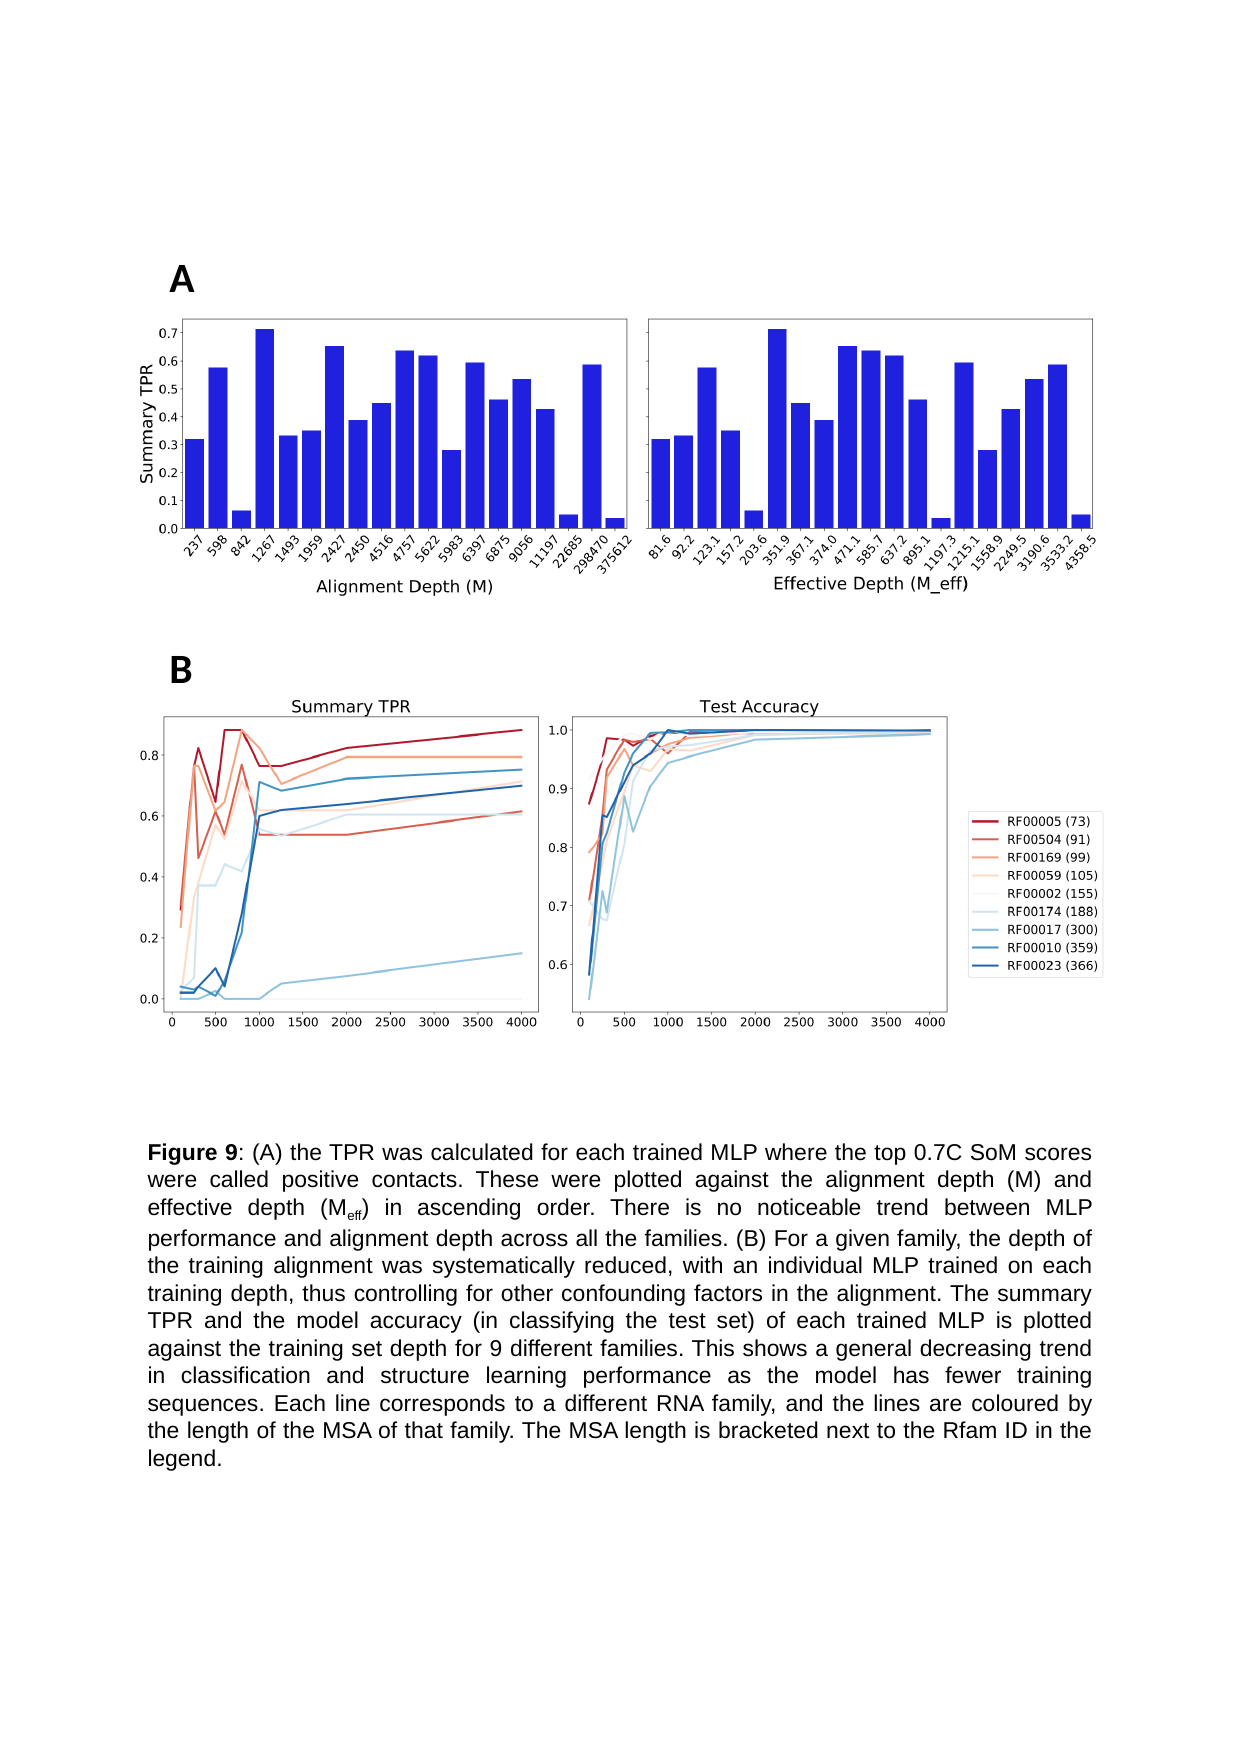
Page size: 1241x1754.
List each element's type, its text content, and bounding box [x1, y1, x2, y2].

text_box Figure 9: (A) the TPR was calculated for each trained MLP where the top 0.7C SoM scores were called positive contacts. These were plotted against the alignment depth (M) and effective depth (Meff) in ascending order. There is no noticeable trend between MLP performance and alignment depth across all the families. (B) For a given family, the depth of the training alignment was systematically reduced, with an individual MLP trained on each training depth, thus controlling for other confounding factors in the alignment. The summary TPR and the model accuracy (in classifying the test set) of each trained MLP is plotted against the training set depth for 9 different families. This shows a general decreasing trend in classification and structure learning performance as the model has fewer training sequences. Each line corresponds to a different RNA family, and the lines are coloured by the length of the MSA of that family. The MSA length is bracketed next to the Rfam ID in the legend. [132, 1129, 1108, 1533]
picture [132, 309, 1108, 602]
picture [132, 692, 1108, 1035]
text_box A [154, 243, 207, 309]
text_box B [154, 634, 207, 692]
